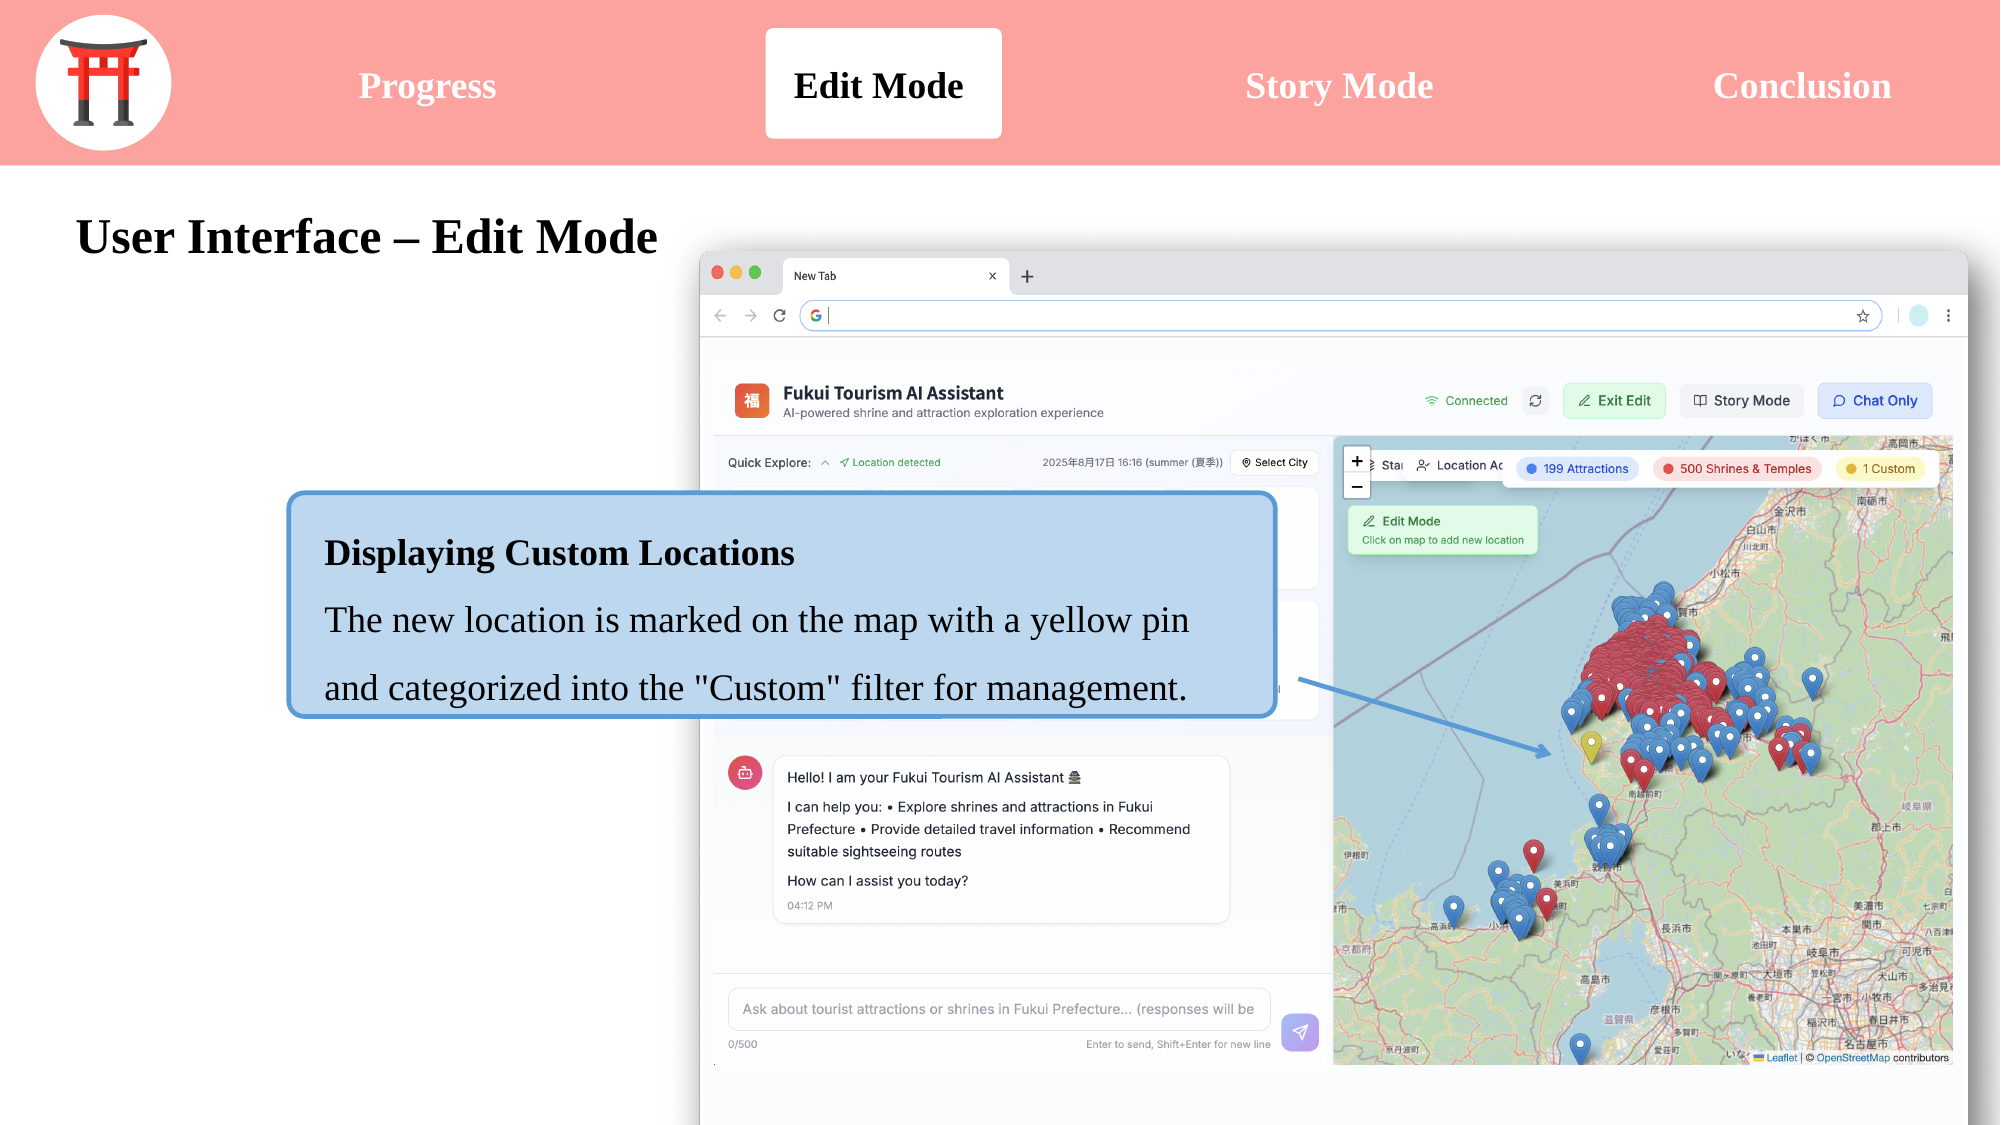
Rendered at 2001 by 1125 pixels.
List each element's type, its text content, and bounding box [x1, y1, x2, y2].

text_box [0, 0, 2000, 167]
text_box Conclusion [1676, 26, 1929, 141]
text_box Progress [307, 26, 548, 141]
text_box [1297, 678, 1553, 756]
picture [60, 39, 147, 126]
text_box [287, 491, 665, 719]
text_box [33, 13, 173, 153]
text_box Story Mode [1220, 26, 1460, 141]
picture [665, 219, 2000, 1125]
text_box Edit Mode [764, 26, 1004, 141]
text_box Displaying Custom Locations The new location is marked on the map with a yellow pin and categorized into the "Custom" filter for management. [309, 497, 665, 716]
text_box User Interface – Edit Mode [60, 196, 1062, 272]
